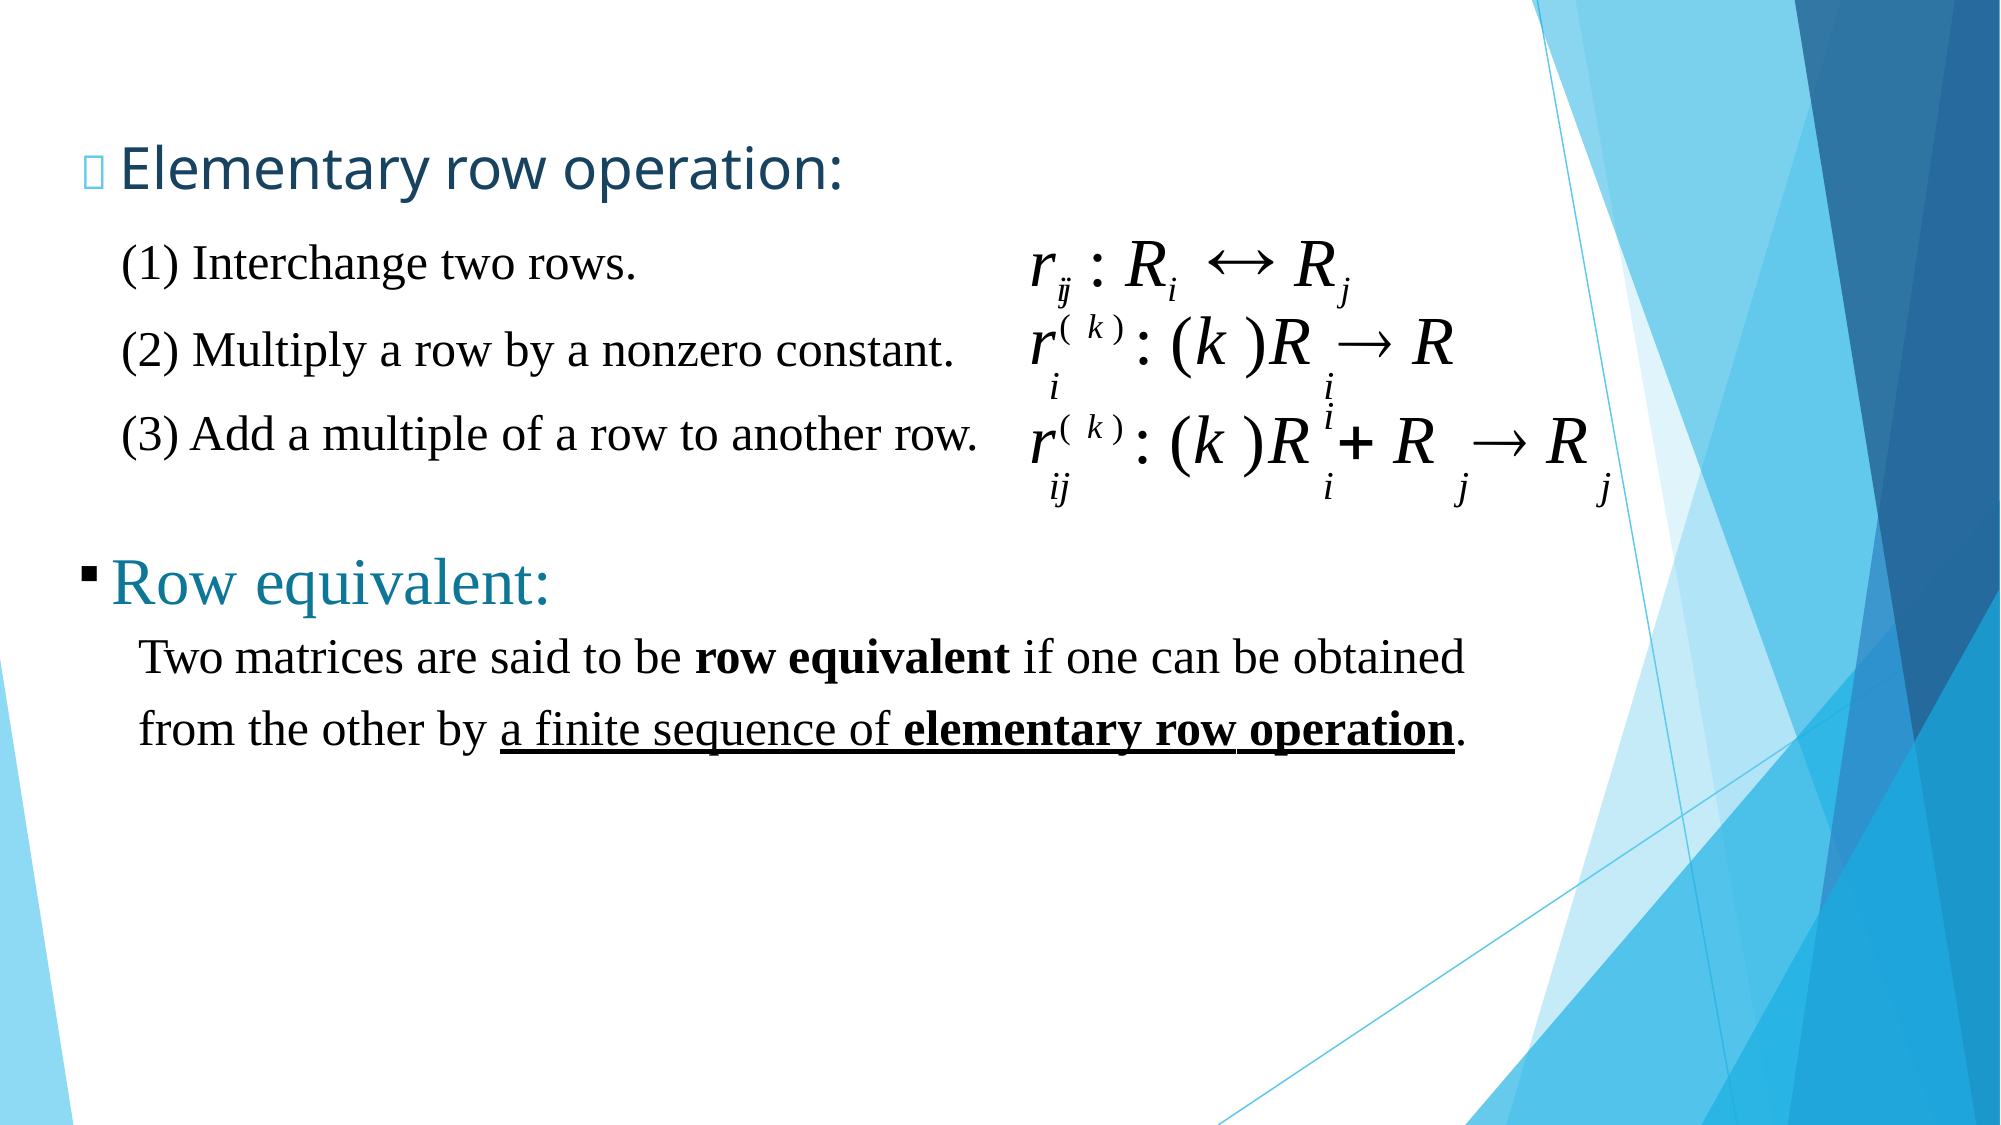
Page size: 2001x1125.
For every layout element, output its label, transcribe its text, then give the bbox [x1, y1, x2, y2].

title rij : Ri  Rj [1023, 215, 1358, 311]
text_box r( k ) : (k )R  R i i i [1021, 311, 1475, 411]
text_box Row equivalent: Two matrices are said to be row equivalent if one can be obtained from the other by a finite sequence of elementary row operation. [77, 527, 1471, 756]
text_box r( k ) : (k )R  R  R ij i j [1021, 411, 1602, 508]
text_box j [1602, 456, 1614, 507]
text_box  Elementary row operation: Interchange two rows. Multiply a row by a nonzero constant. Add a multiple of a row to another row. [77, 96, 983, 461]
